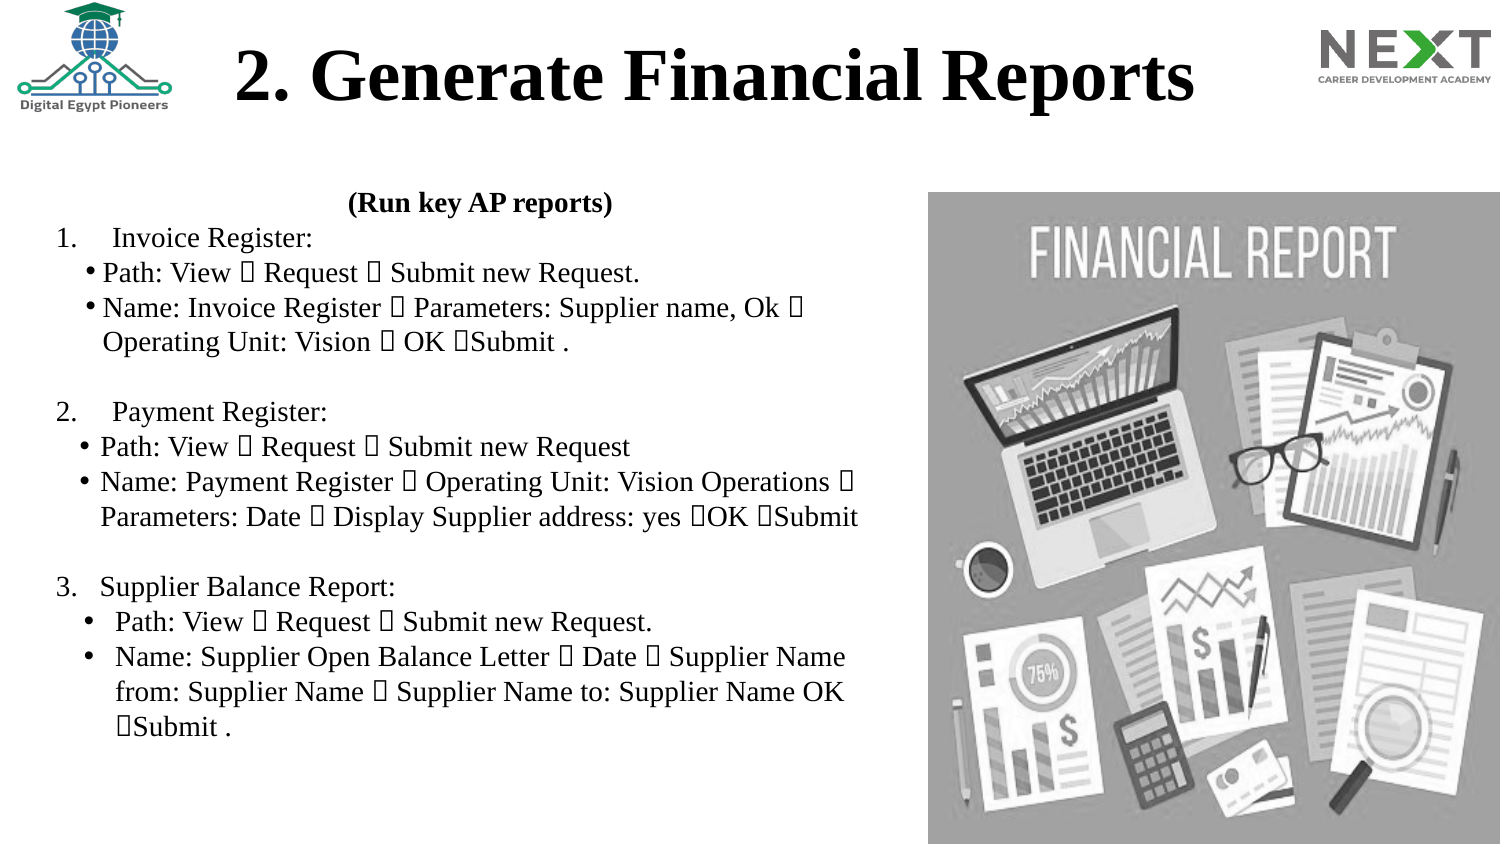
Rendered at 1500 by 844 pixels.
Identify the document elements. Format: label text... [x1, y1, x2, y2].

picture [17, 0, 172, 117]
picture [928, 192, 1500, 844]
title 2. Generate Financial Reports [216, 43, 1215, 97]
picture [1314, 30, 1492, 85]
text_box (Run key AP reports) Invoice Register: Path: View  Request  Submit new Request. Name: Invoice Register  Parameters: Supplier name, Ok  Operating Unit: Vision  OK Submit . Payment Register: Path: View  Request  Submit new Request Name: Payment Register  Operating Unit: Vision Operations  Parameters: Date  Display Supplier address: yes OK Submit 3. Supplier Balance Report: Path: View  Request  Submit new Request. Name: Supplier Open Balance Letter  Date  Supplier Name from: Supplier Name  Supplier Name to: Supplier Name OK Submit . [41, 175, 920, 785]
